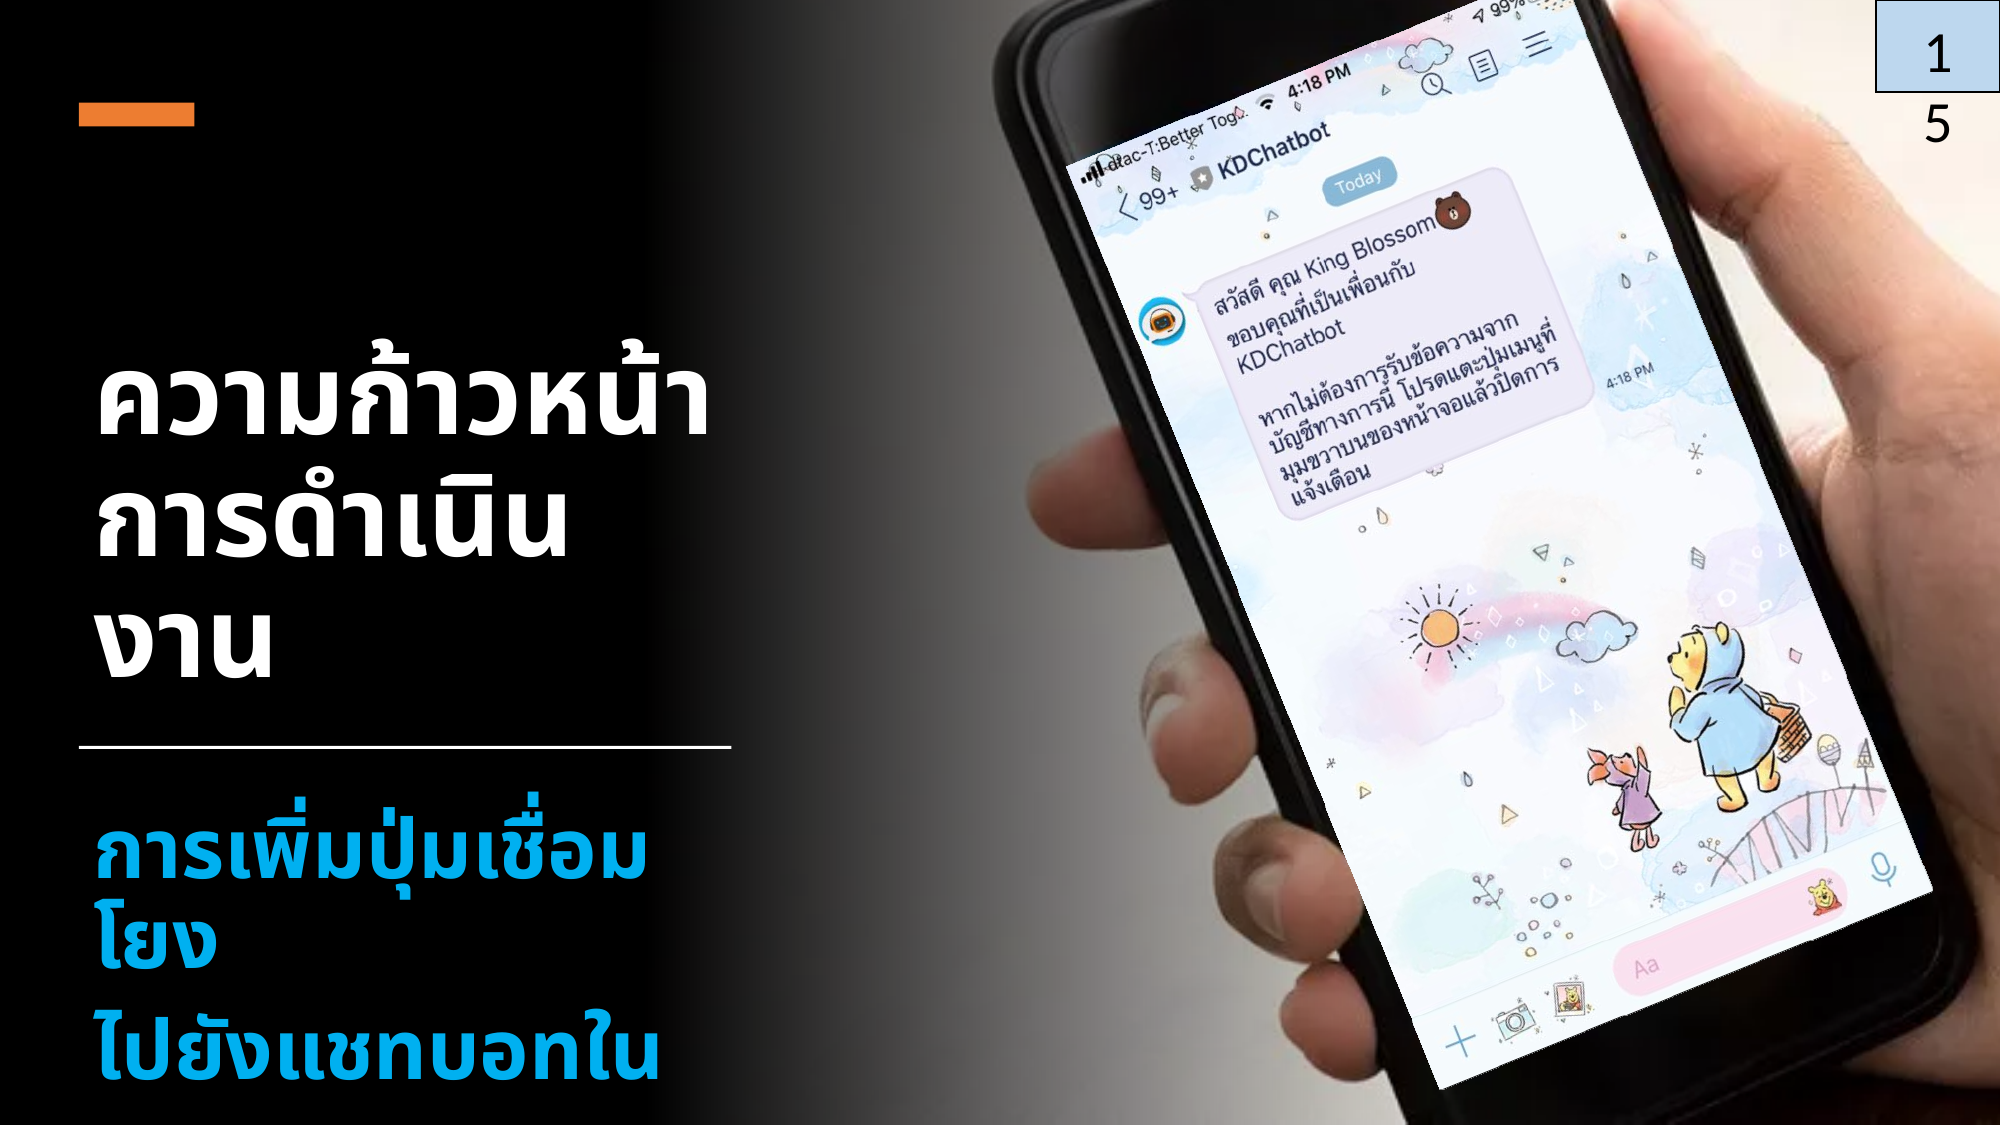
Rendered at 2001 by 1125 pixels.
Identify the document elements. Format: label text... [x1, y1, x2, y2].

text_box [78, 745, 577, 750]
title ความก้าวหน้า การดำเนินงาน [78, 184, 577, 710]
picture [577, 0, 2000, 1125]
text_box [78, 102, 195, 128]
list การเพิ่มปุ่มเชื่อมโยง ไปยังแชทบอทใน LINE [78, 799, 577, 998]
text_box [0, 0, 577, 1125]
